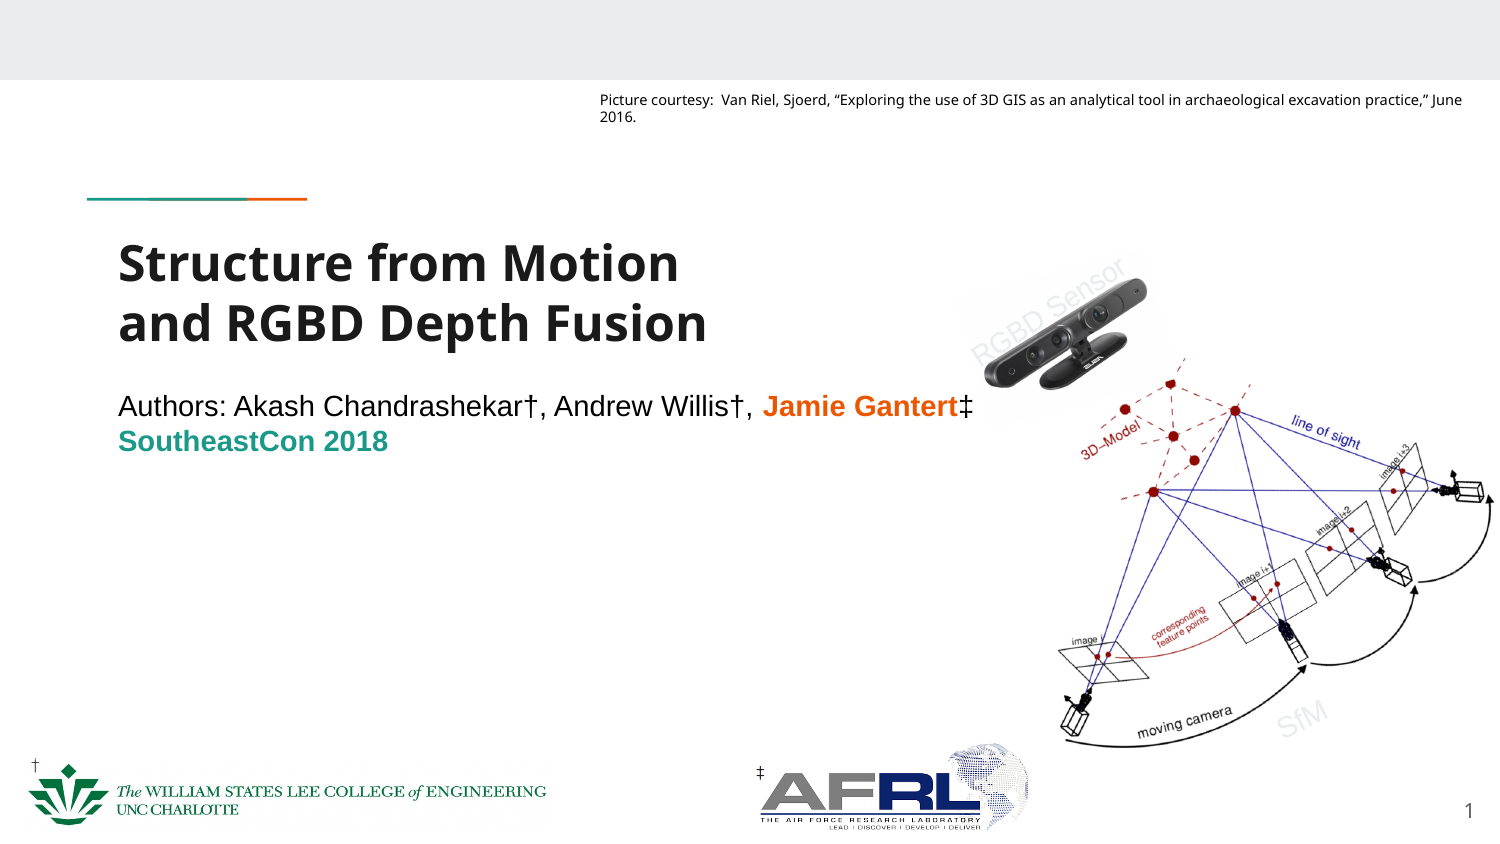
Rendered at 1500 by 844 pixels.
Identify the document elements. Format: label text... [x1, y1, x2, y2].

picture [919, 248, 1500, 818]
text_box Authors: Akash Chandrashekar†, Andrew Willis†, Jamie Gantert‡ SoutheastCon 2018 [103, 348, 971, 495]
picture [22, 742, 1028, 830]
text_box Structure from Motion and RGBD Depth Fusion [103, 216, 725, 348]
slide_number ‹#› [1400, 779, 1491, 844]
text_box Picture courtesy: Van Riel, Sjoerd, “Exploring the use of 3D GIS as an analytical tool in archaeological excavation practice,” June 2016. [584, 75, 1491, 110]
